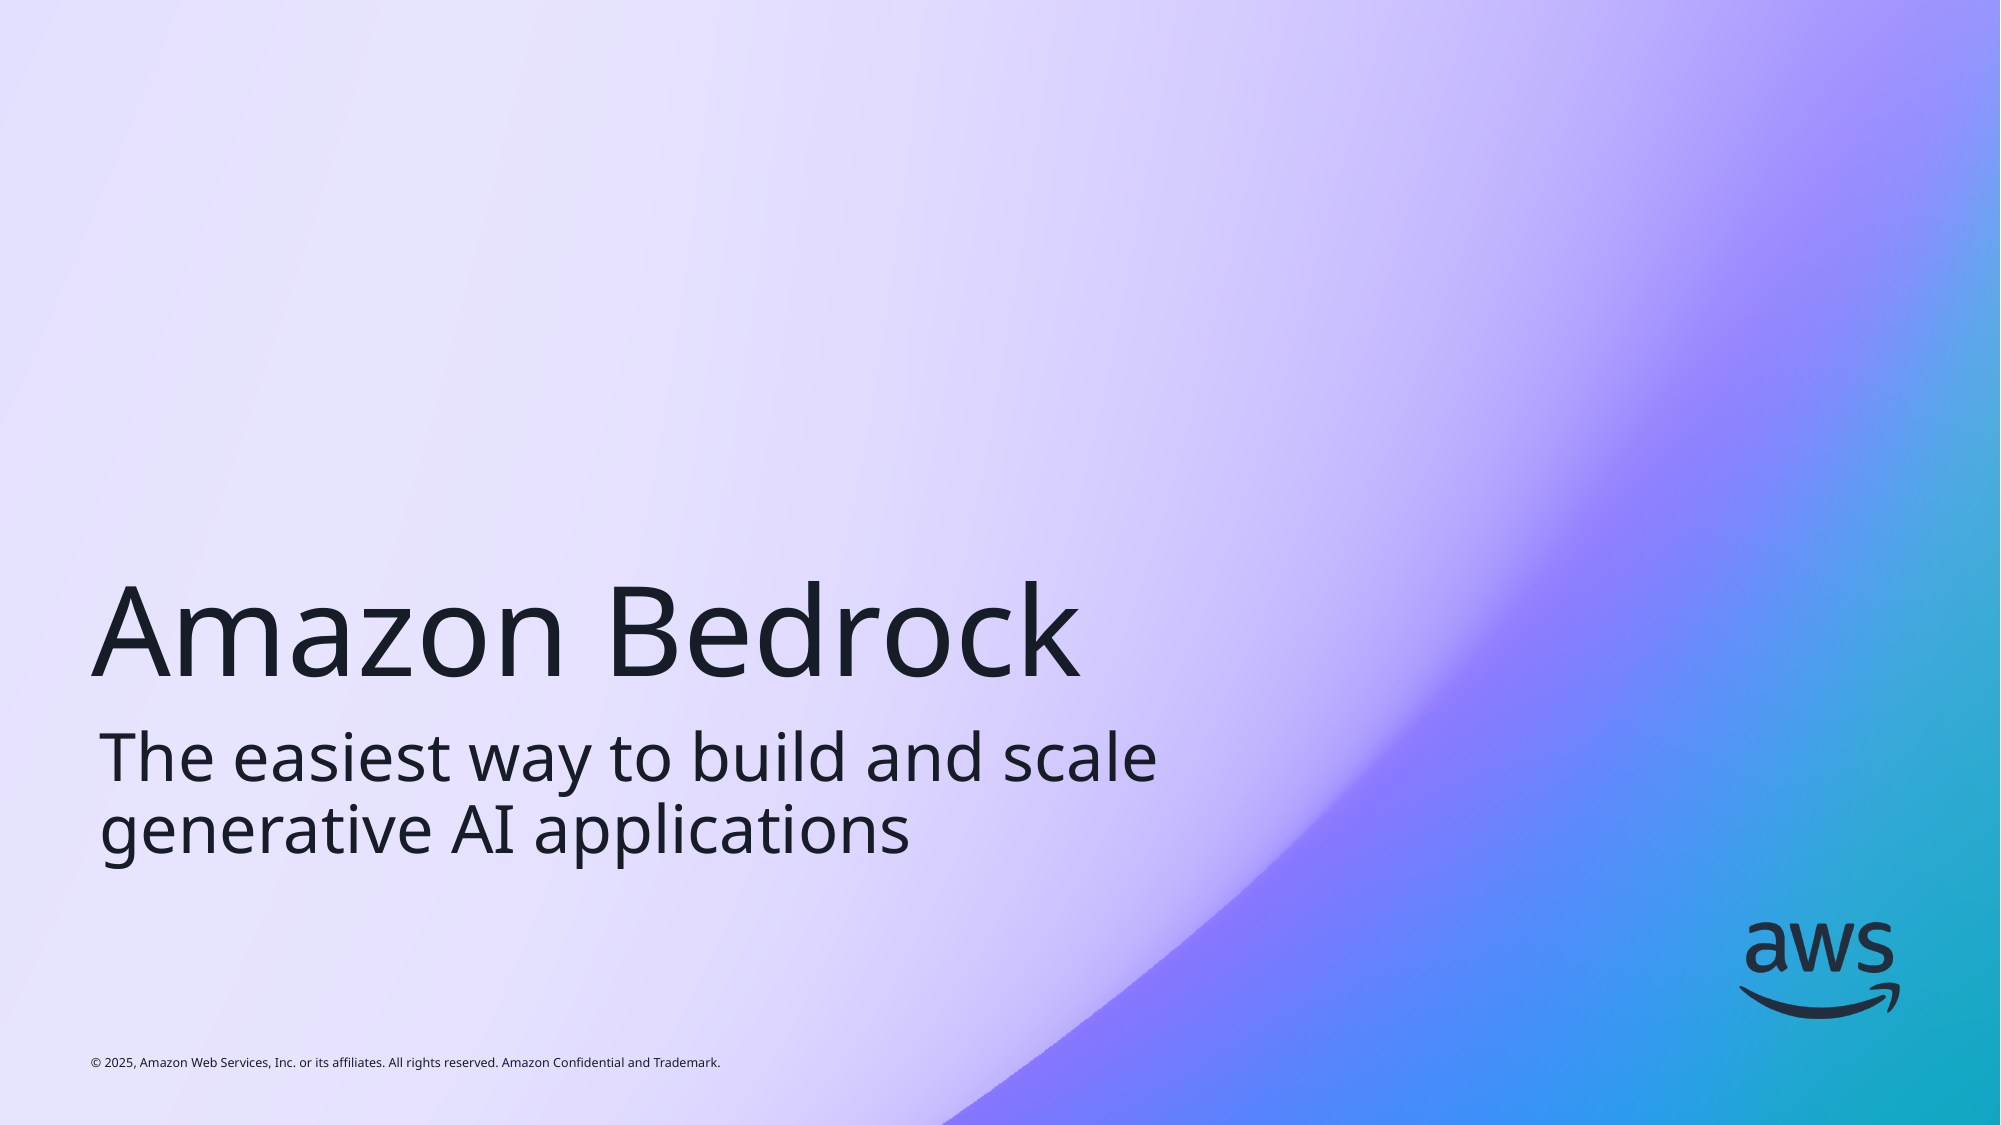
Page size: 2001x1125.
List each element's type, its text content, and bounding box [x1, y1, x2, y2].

subtitle The easiest way to build and scale generative AI applications [99, 716, 1364, 877]
title Amazon Bedrock [76, 560, 1136, 713]
picture [0, 0, 2000, 1125]
